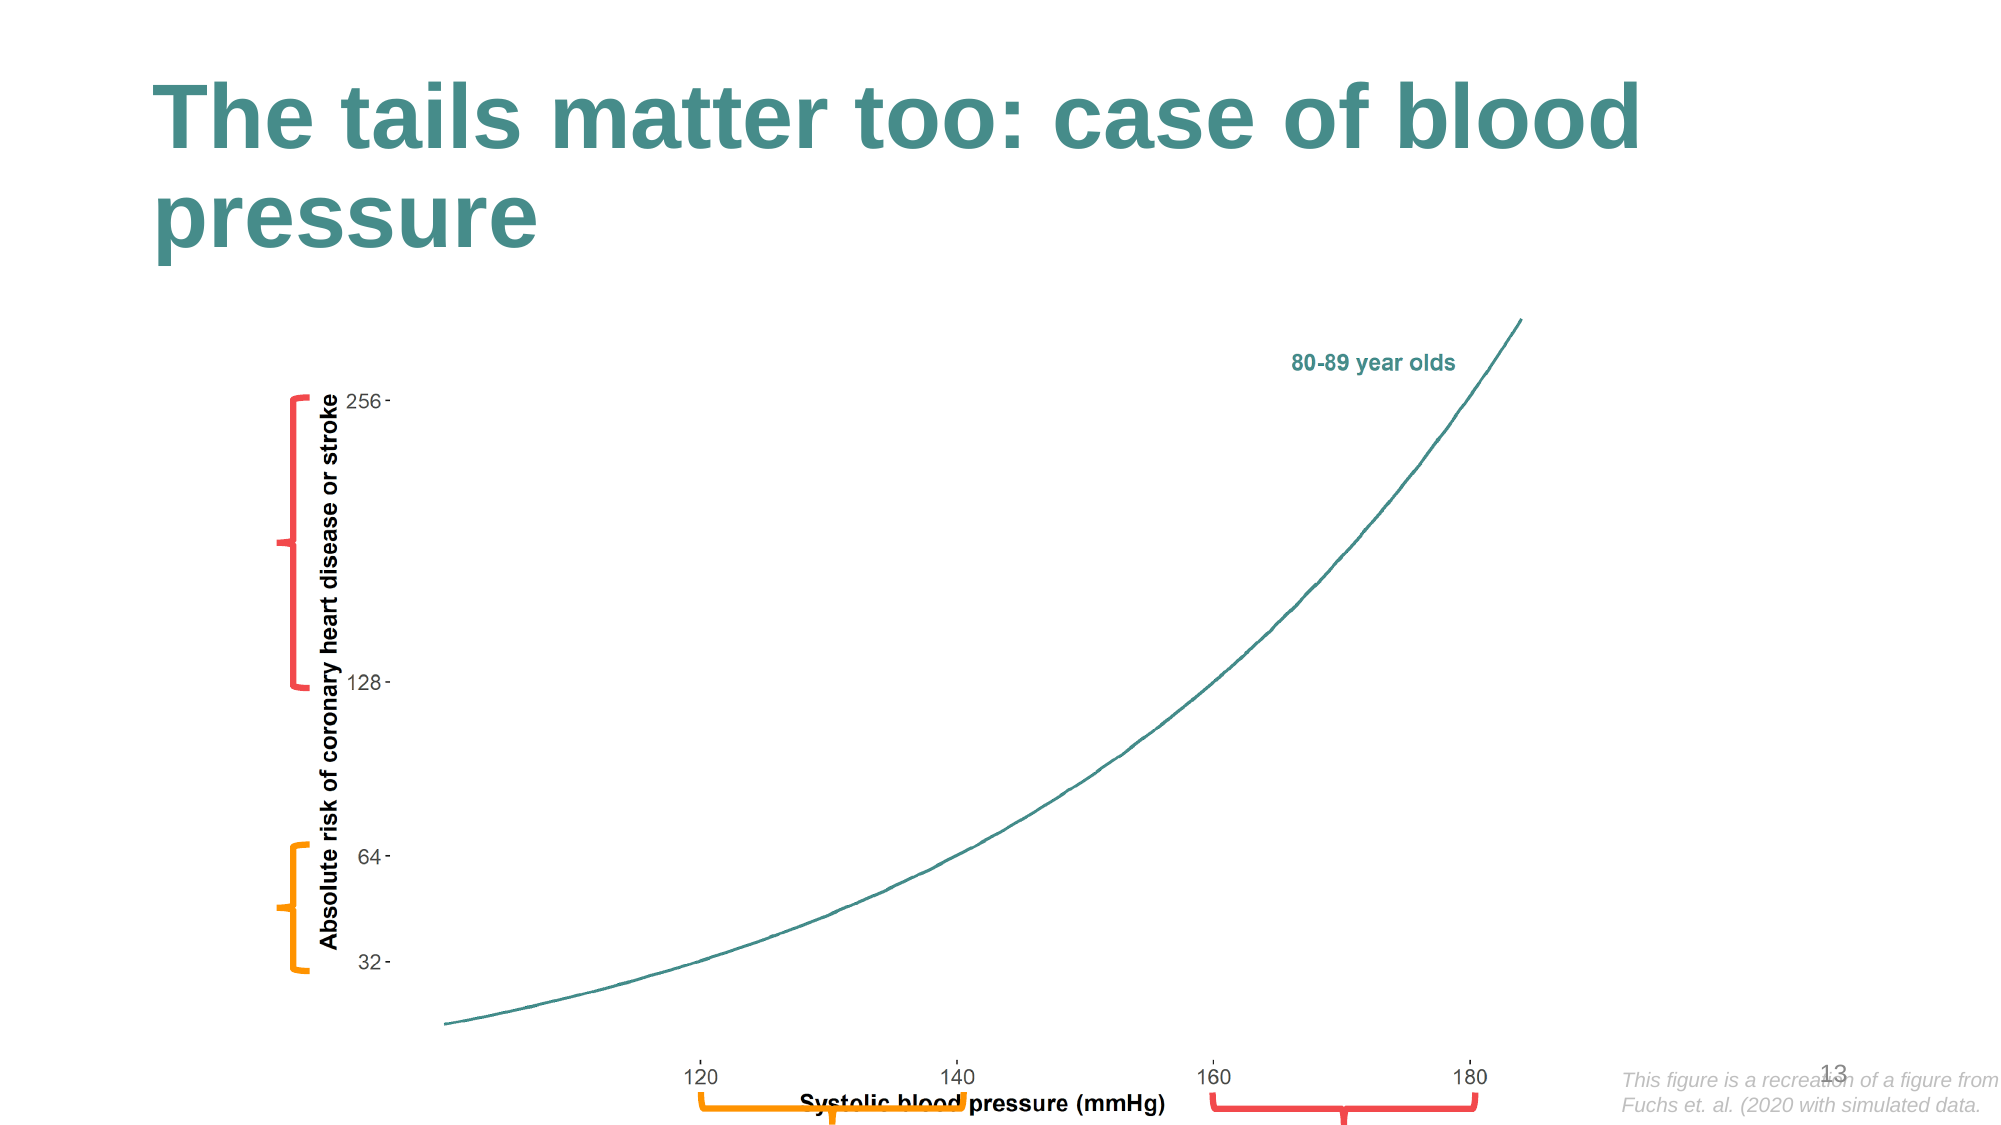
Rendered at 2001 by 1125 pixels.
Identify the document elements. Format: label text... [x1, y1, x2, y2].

text_box This figure is a recreation of a figure from Fuchs et. al. (2020 with simulated data. [1606, 1059, 2000, 1125]
picture [309, 274, 1585, 1125]
title The tails matter too: case of blood pressure [137, 59, 1863, 278]
slide_number 13 [1588, 1042, 1863, 1103]
text_box [276, 844, 304, 971]
text_box [276, 397, 304, 688]
